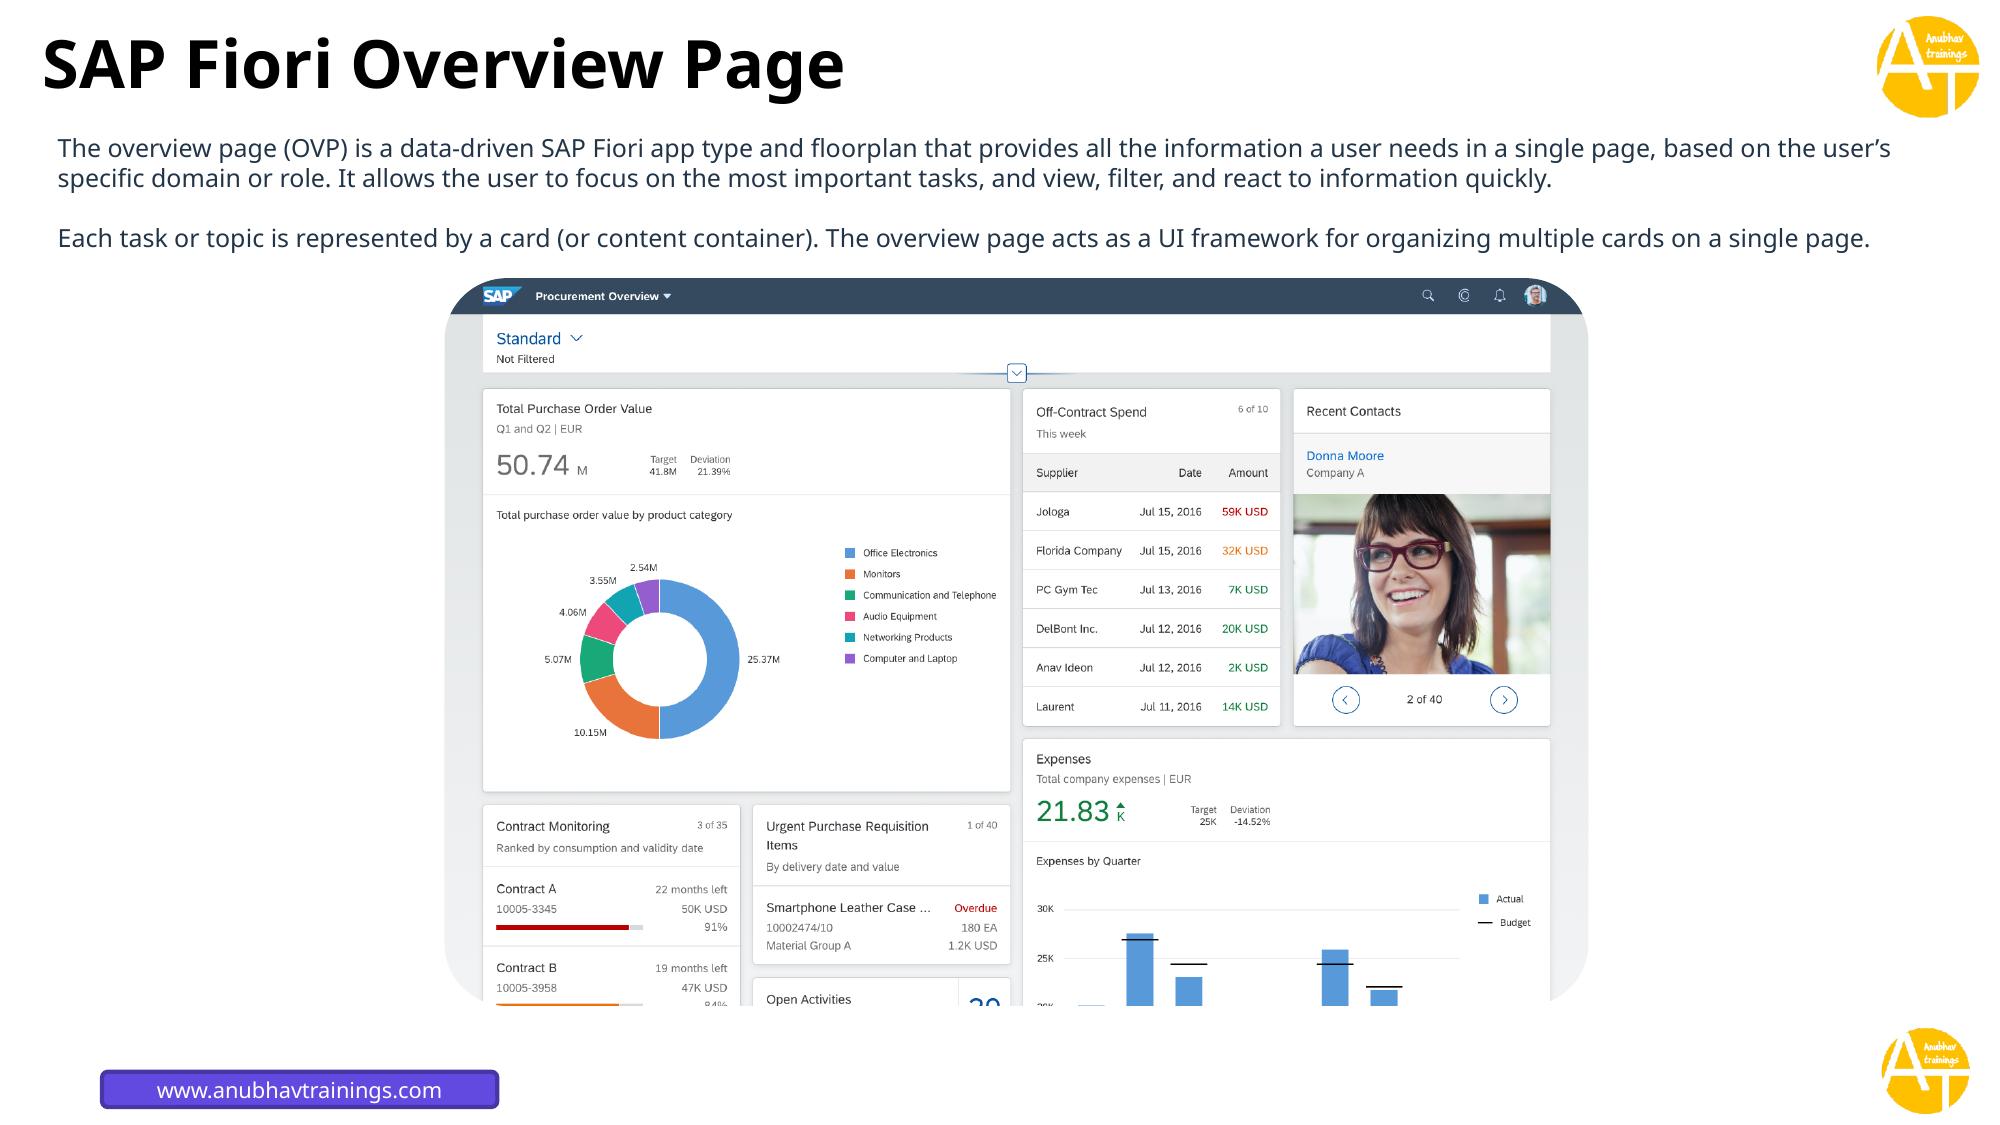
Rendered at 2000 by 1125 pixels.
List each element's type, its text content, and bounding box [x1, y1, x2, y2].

title SAP Fiori Overview Page [42, 22, 1768, 102]
picture [1866, 9, 1985, 126]
picture [1873, 1022, 1974, 1122]
text_box www.anubhavtrainings.com [99, 1069, 500, 1110]
picture [444, 277, 1589, 1007]
text_box The overview page (OVP) is a data-driven SAP Fiori app type and floorplan that provides all the information a user needs in a single page, based on the user’s specific domain or role. It allows the user to focus on the most important tasks, and view, filter, and react to information quickly. Each task or topic is represented by a card (or content container). The overview page acts as a UI framework for organizing multiple cards on a single page. [42, 125, 1945, 260]
